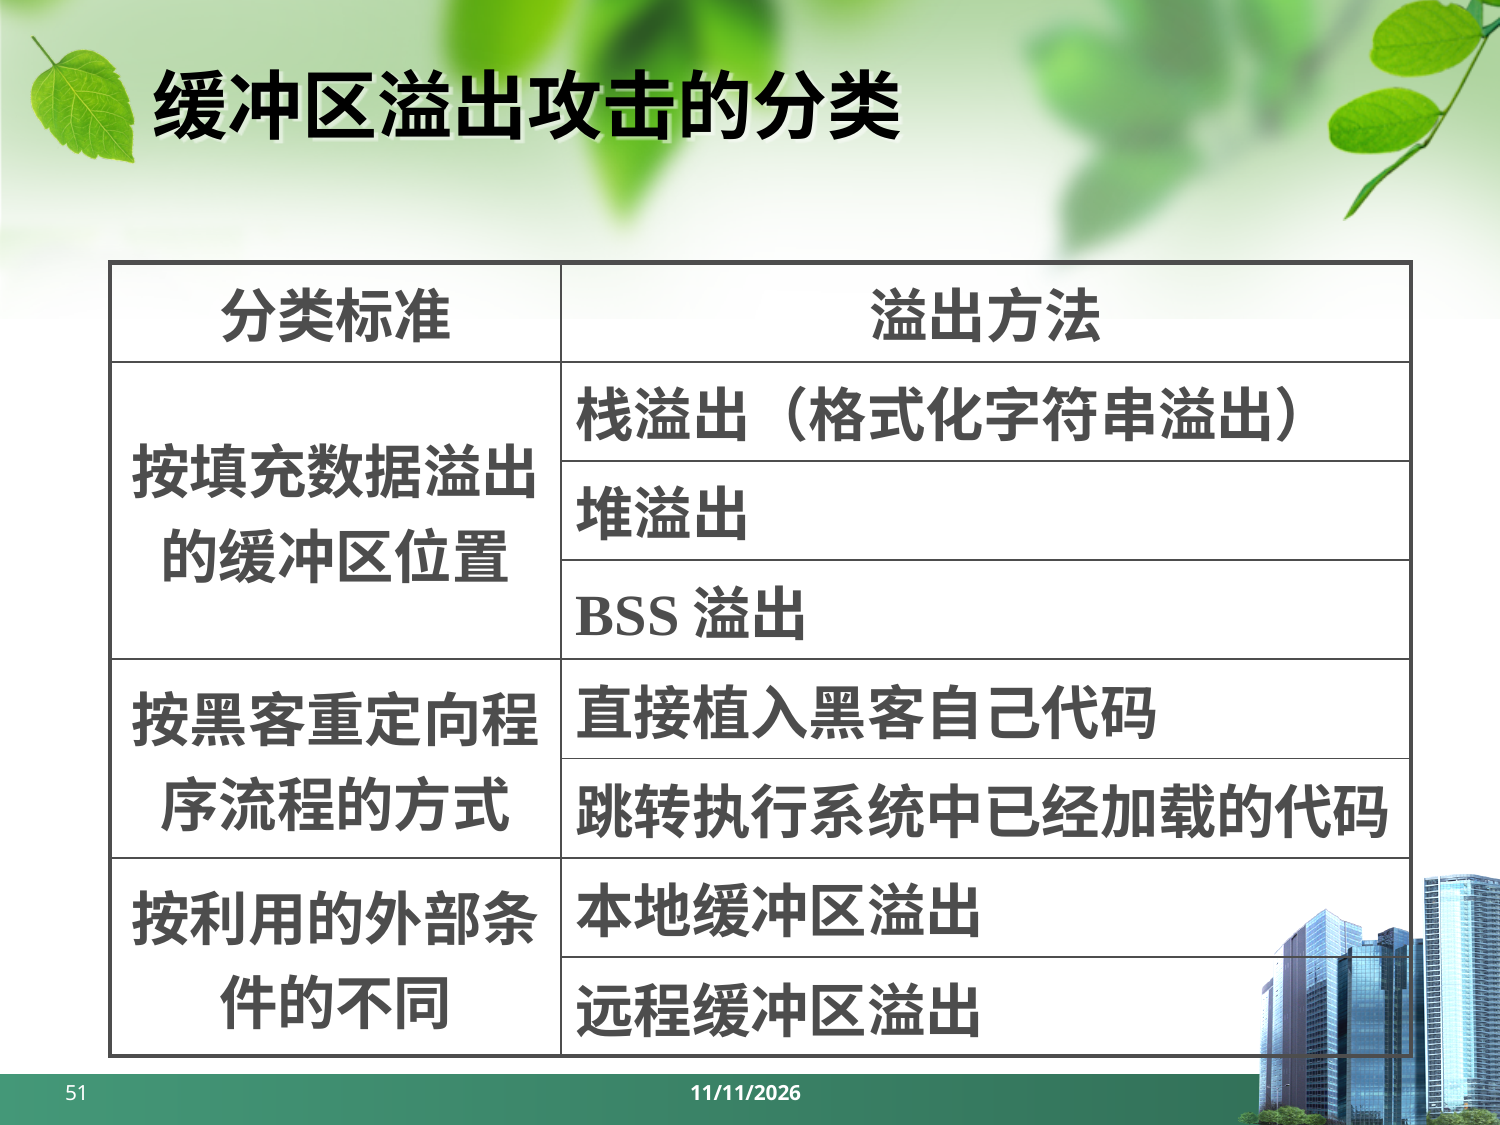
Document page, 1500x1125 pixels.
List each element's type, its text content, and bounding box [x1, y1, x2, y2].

table_cell 按填充数据溢出的缓冲区位置 [112, 363, 560, 658]
table_cell 跳转执行系统中已经加载的代码 [562, 759, 1409, 857]
slide_number 51 [50, 1072, 138, 1113]
table_cell 远程缓冲区溢出 [562, 958, 1409, 1054]
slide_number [675, 1072, 1025, 1113]
table_cell 栈溢出（格式化字符串溢出） [562, 363, 1409, 460]
table_header 分类标准 [112, 265, 560, 361]
table_cell 堆溢出 [562, 462, 1409, 559]
table_header 溢出方法 [562, 265, 1409, 361]
table_cell 按黑客重定向程序流程的方式 [112, 660, 560, 857]
table_cell 按利用的外部条件的不同 [112, 859, 560, 1054]
title 缓冲区溢出攻击的分类 [137, 57, 1325, 150]
table_cell 直接植入黑客自己代码 [562, 660, 1409, 758]
table_cell 本地缓冲区溢出 [562, 859, 1409, 956]
table_cell BSS溢出 [562, 561, 1409, 658]
picture [0, 0, 1500, 319]
